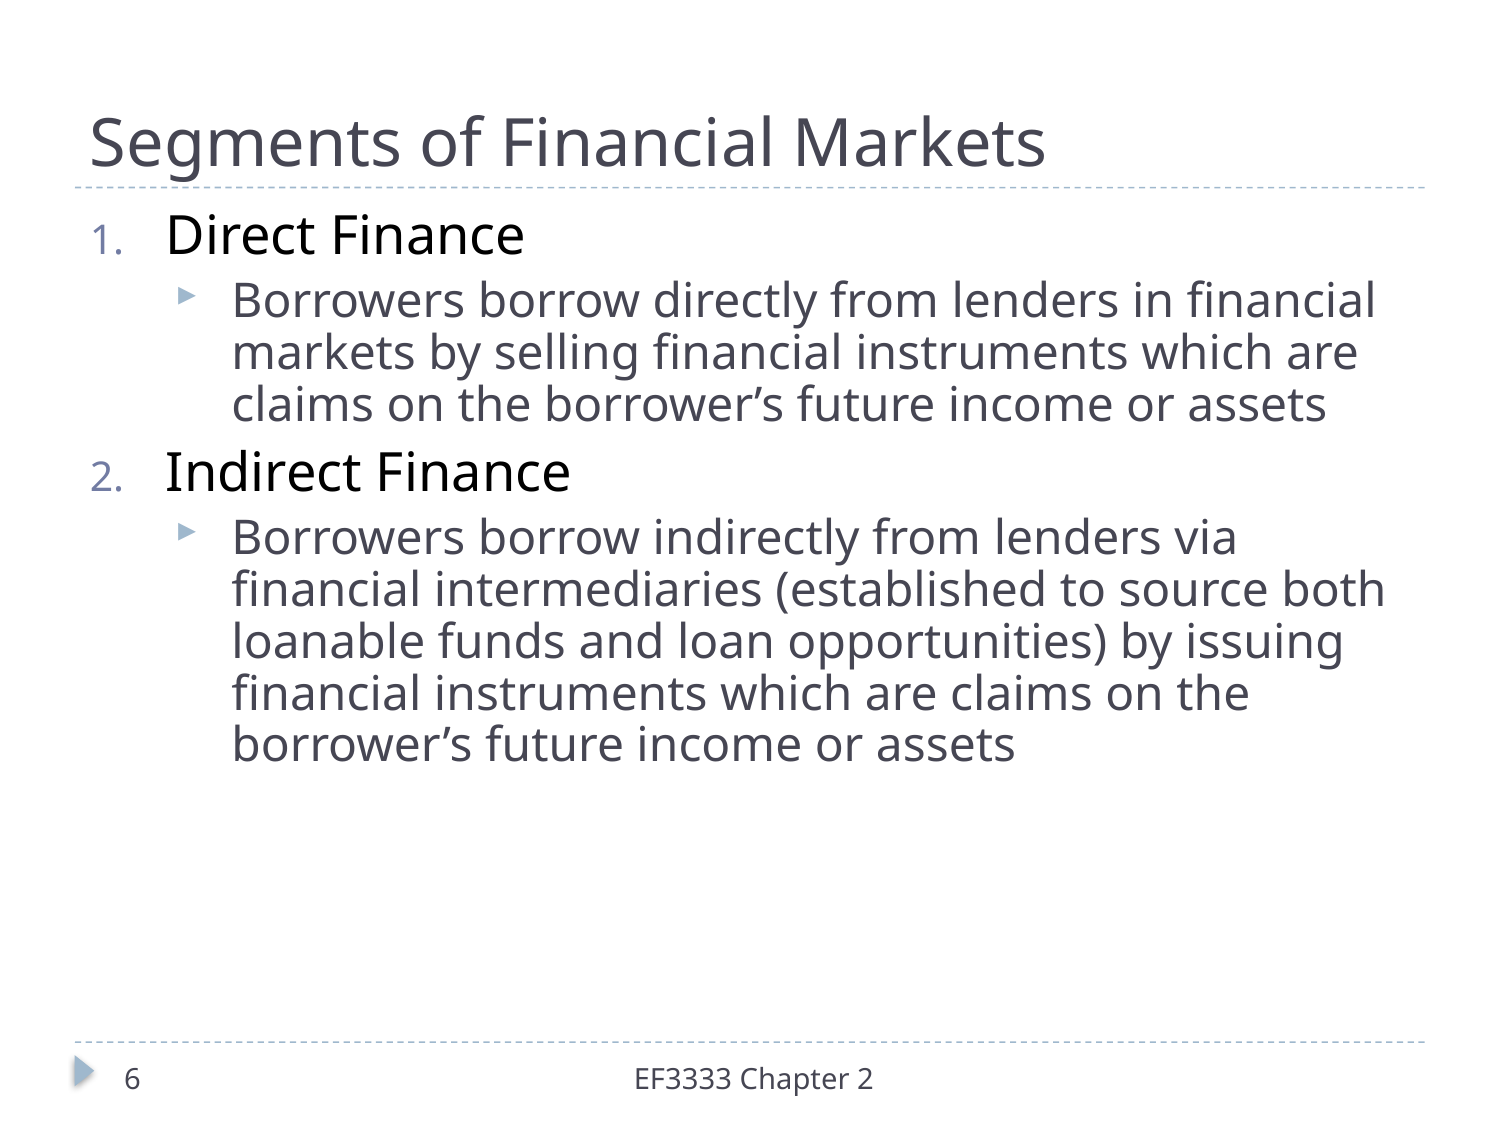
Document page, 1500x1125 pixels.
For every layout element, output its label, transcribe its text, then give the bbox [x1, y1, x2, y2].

slide_number 6 [109, 1052, 435, 1113]
list Direct Finance Borrowers borrow directly from lenders in financial markets by selling financial instruments which are claims on the borrower’s future income or assets Indirect Finance Borrowers borrow indirectly from lenders via financial intermediaries (established to source both loanable funds and loan opportunities) by issuing financial instruments which are claims on the borrower’s future income or assets [75, 200, 1425, 1010]
footer EF3333 Chapter 2 [484, 1052, 889, 1113]
title Segments of Financial Markets [75, 24, 1425, 188]
